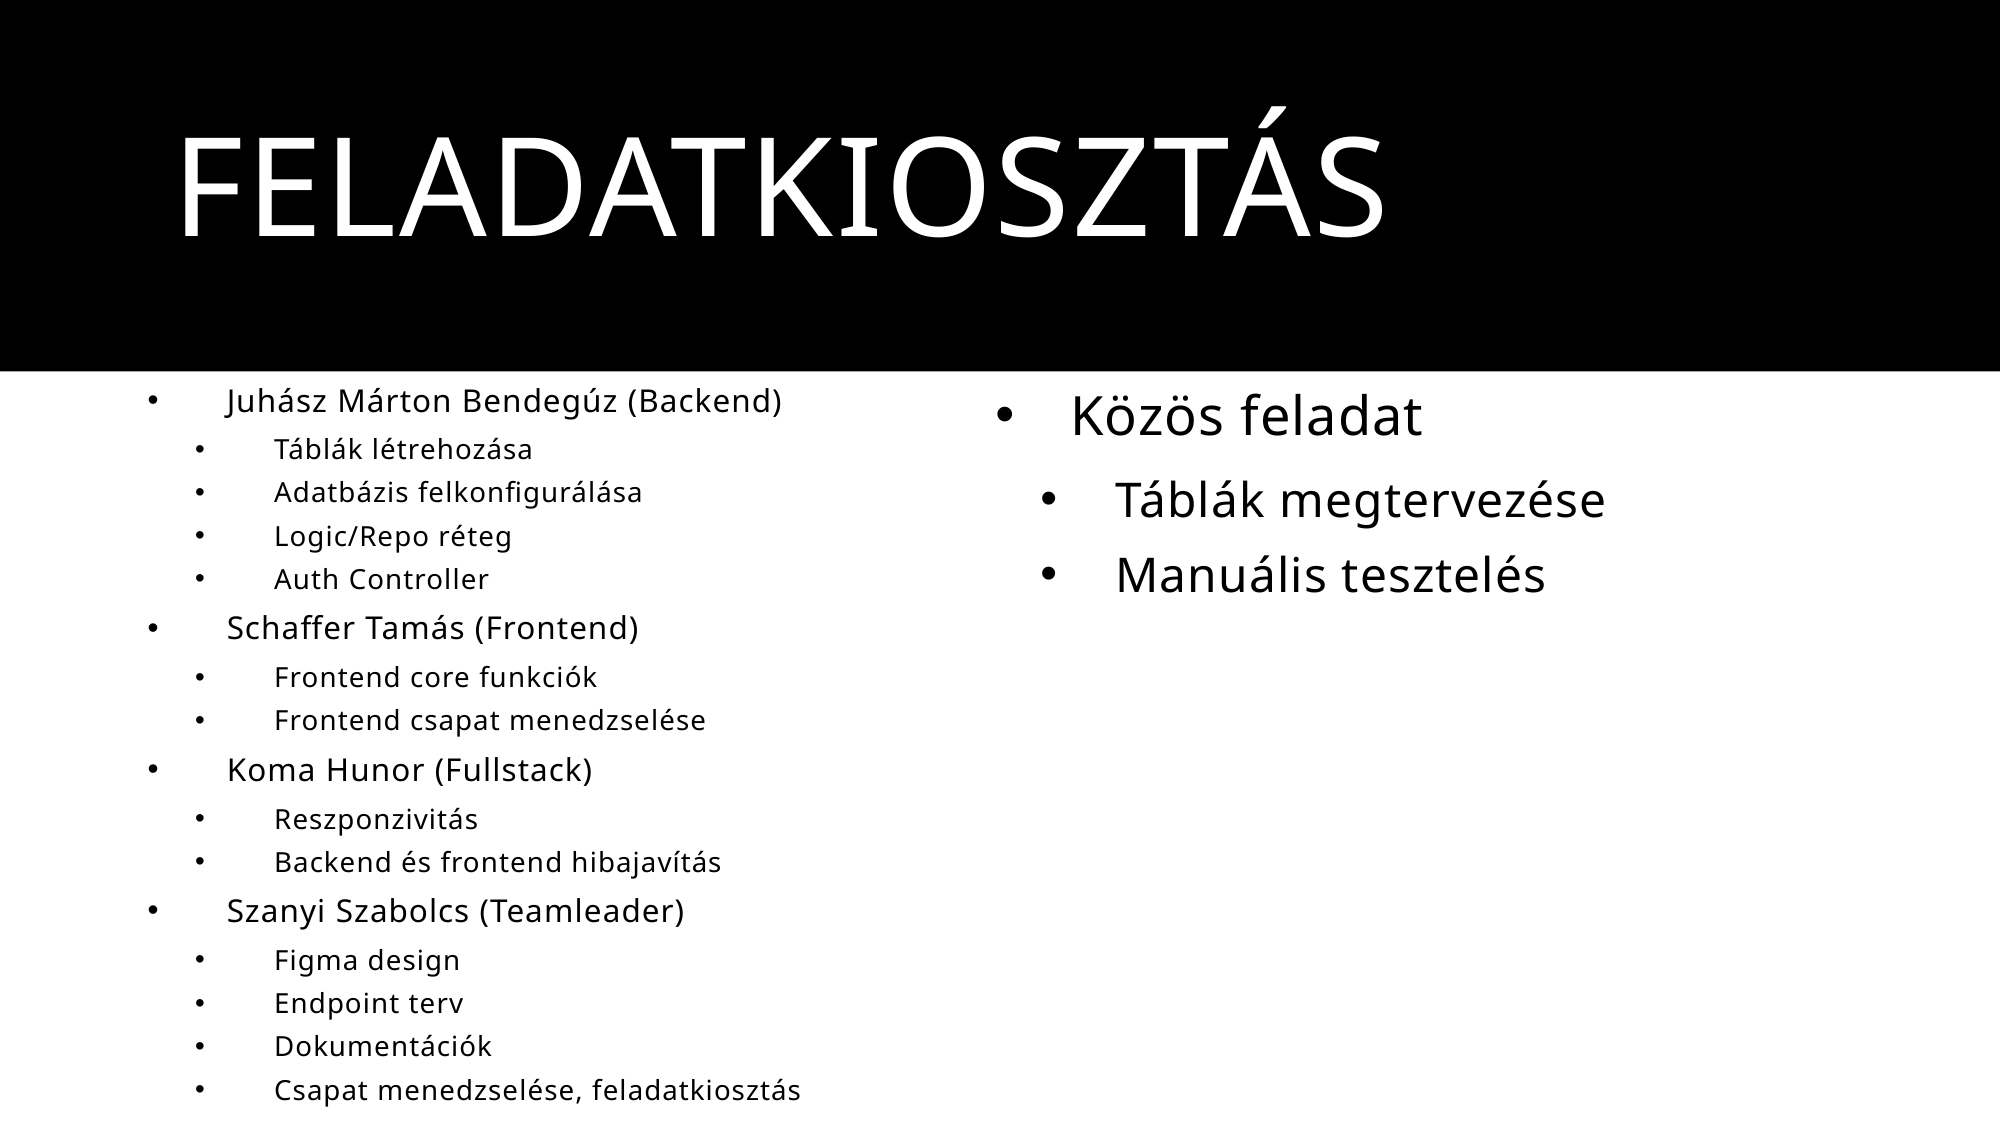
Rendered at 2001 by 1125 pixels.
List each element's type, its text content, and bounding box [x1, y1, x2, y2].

text_box Közös feladat Táblák megtervezése Manuális tesztelés [980, 372, 1842, 1120]
list Juhász Márton Bendegúz (Backend) Táblák létrehozása Adatbázis felkonfigurálása Logic/Repo réteg Auth Controller Schaffer Tamás (Frontend) Frontend core funkciók Frontend csapat menedzselése Koma Hunor (Fullstack) Reszponzivitás Backend és frontend hibajavítás Szanyi Szabolcs (Teamleader) Figma design Endpoint terv Dokumentációk Csapat menedzselése, feladatkiosztás [132, 372, 877, 1120]
title Feladatkiosztás [157, 52, 1842, 332]
